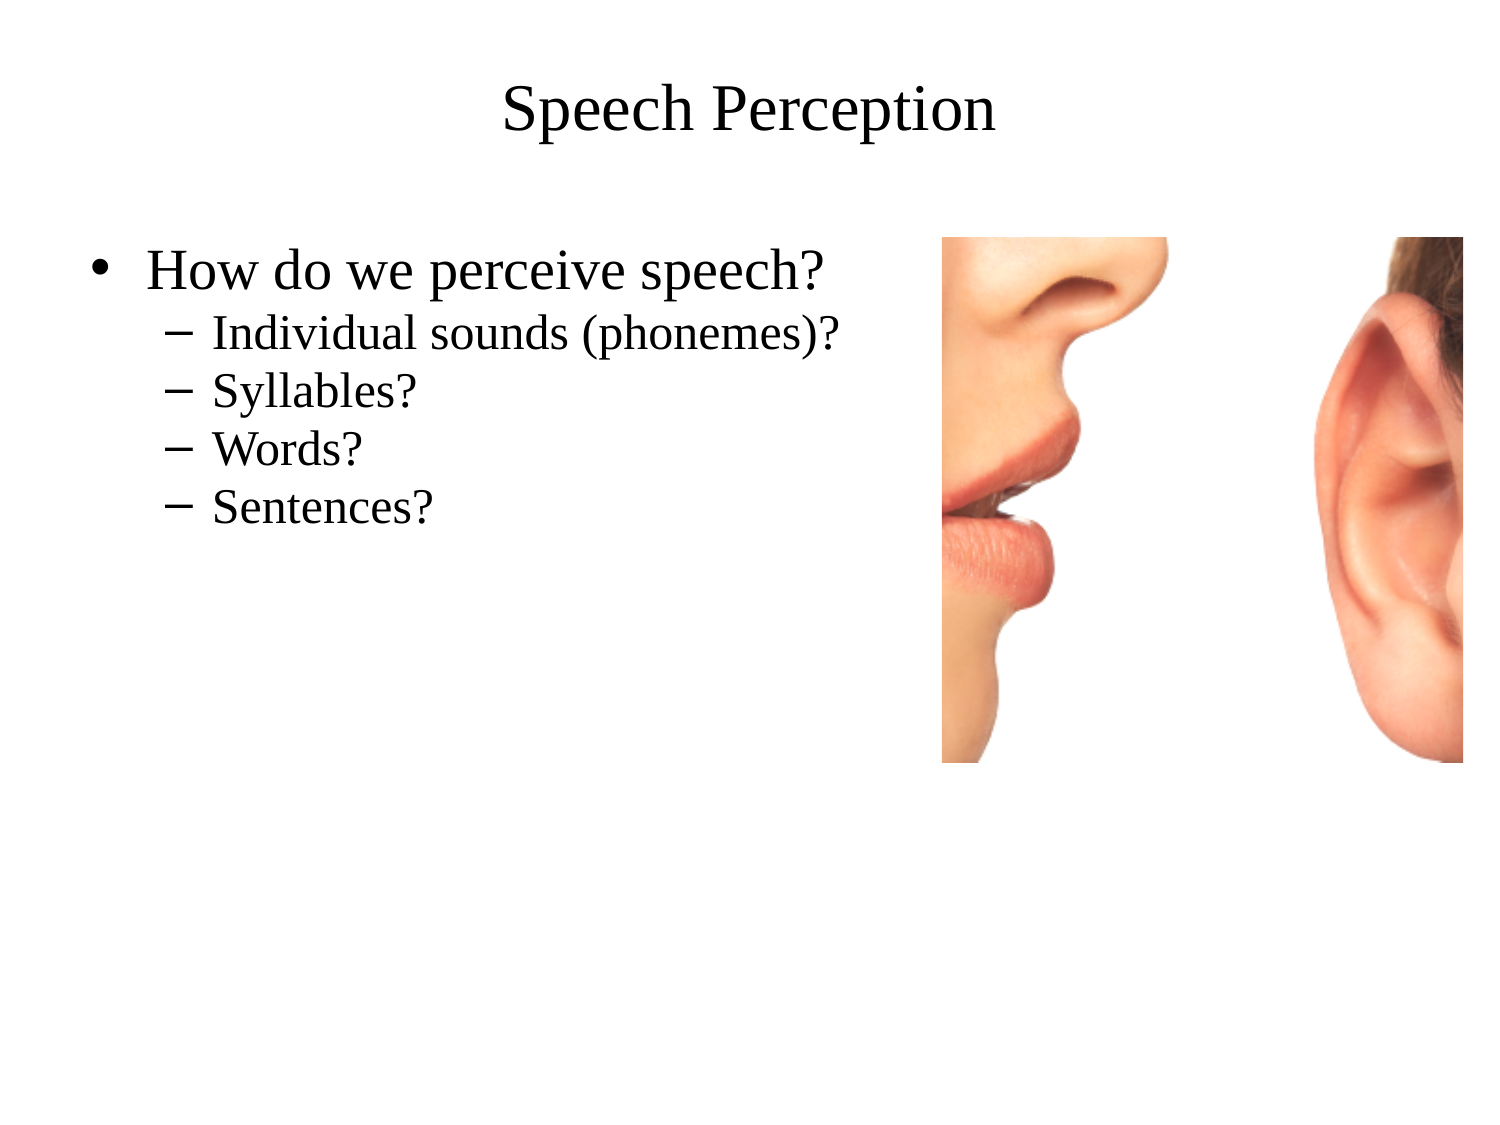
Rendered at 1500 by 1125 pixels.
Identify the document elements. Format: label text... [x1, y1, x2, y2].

picture [941, 237, 1464, 763]
list How do we perceive speech? Individual sounds (phonemes)? Syllables? Words? Sentences? [75, 237, 863, 838]
title Speech Perception [75, 45, 1425, 163]
